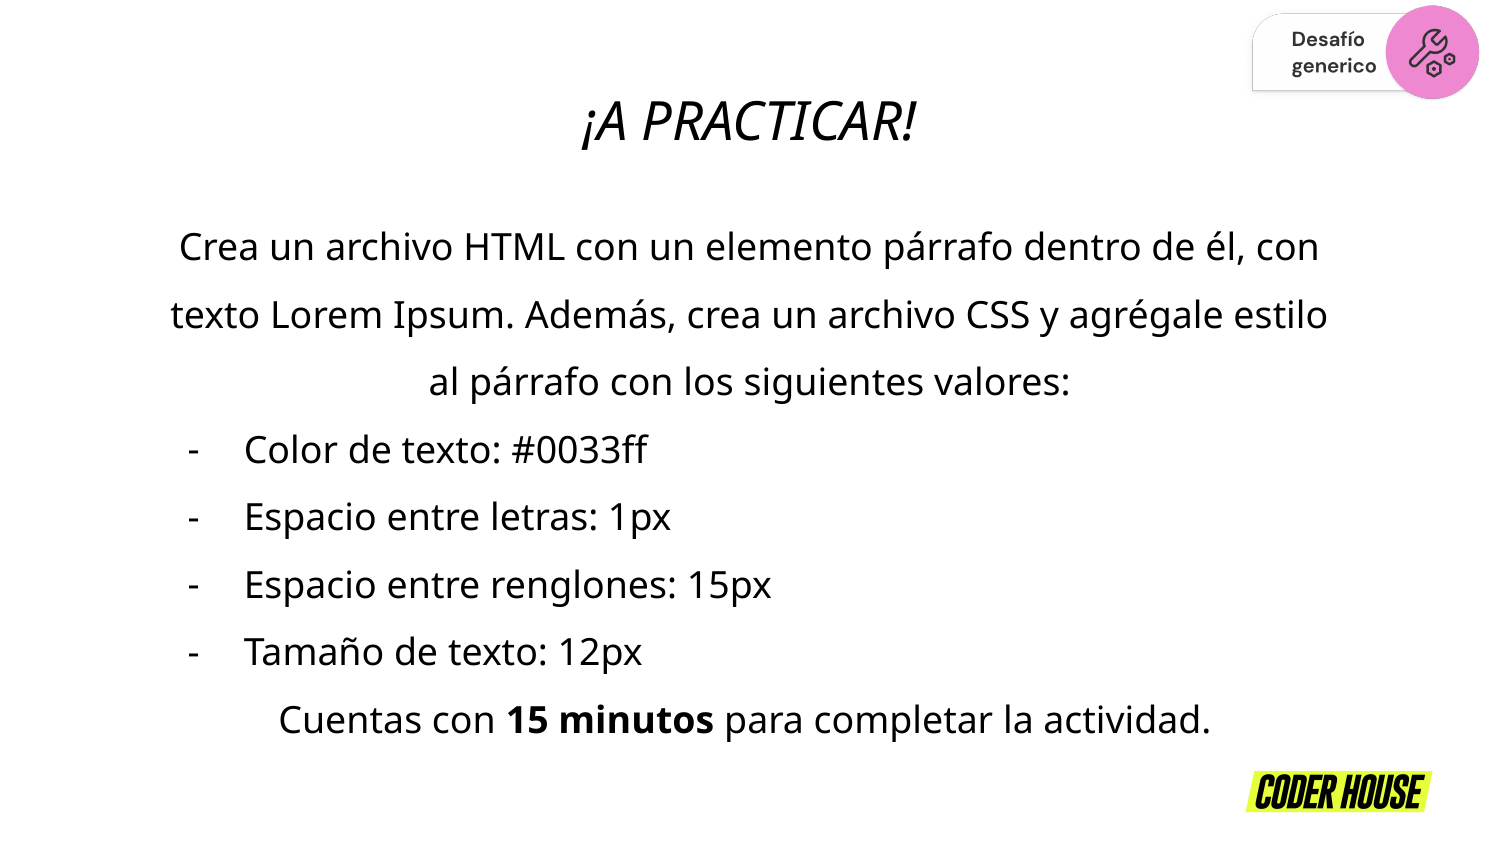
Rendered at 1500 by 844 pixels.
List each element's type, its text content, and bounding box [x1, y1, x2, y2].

text_box ¡A PRACTICAR! [358, 71, 1142, 234]
picture [1231, 0, 1500, 106]
text_box Crea un archivo HTML con un elemento párrafo dentro de él, con texto Lorem Ipsum. Además, crea un archivo CSS y agrégale estilo al párrafo con los siguientes valores: Color de texto: #0033ff Espacio entre letras: 1px Espacio entre renglones: 15px Tamaño de texto: 12px Cuentas con 15 minutos para completar la actividad. [153, 273, 1346, 819]
picture [1241, 764, 1437, 819]
